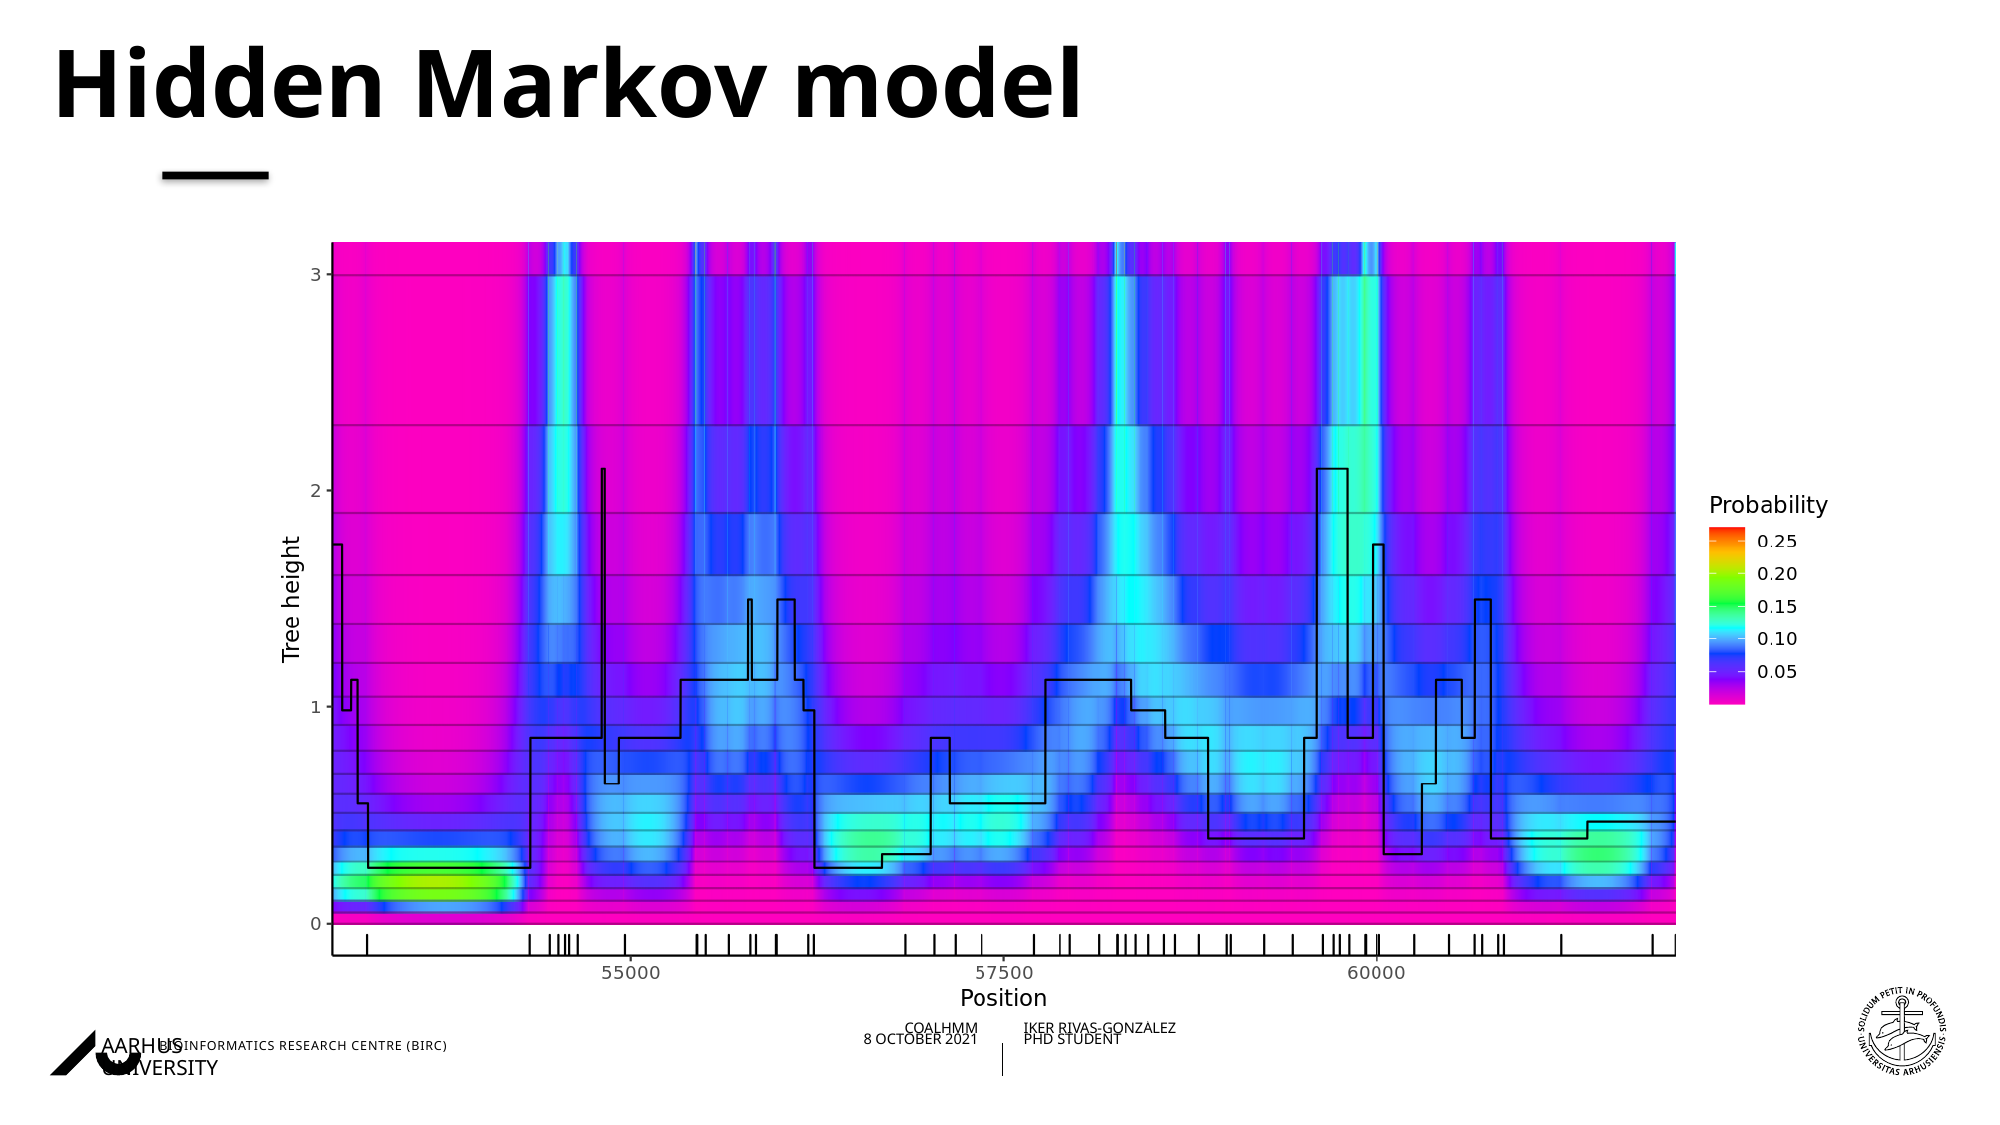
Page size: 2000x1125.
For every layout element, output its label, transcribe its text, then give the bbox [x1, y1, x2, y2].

picture [271, 231, 1851, 1022]
title Hidden Markov model [51, 37, 1948, 162]
